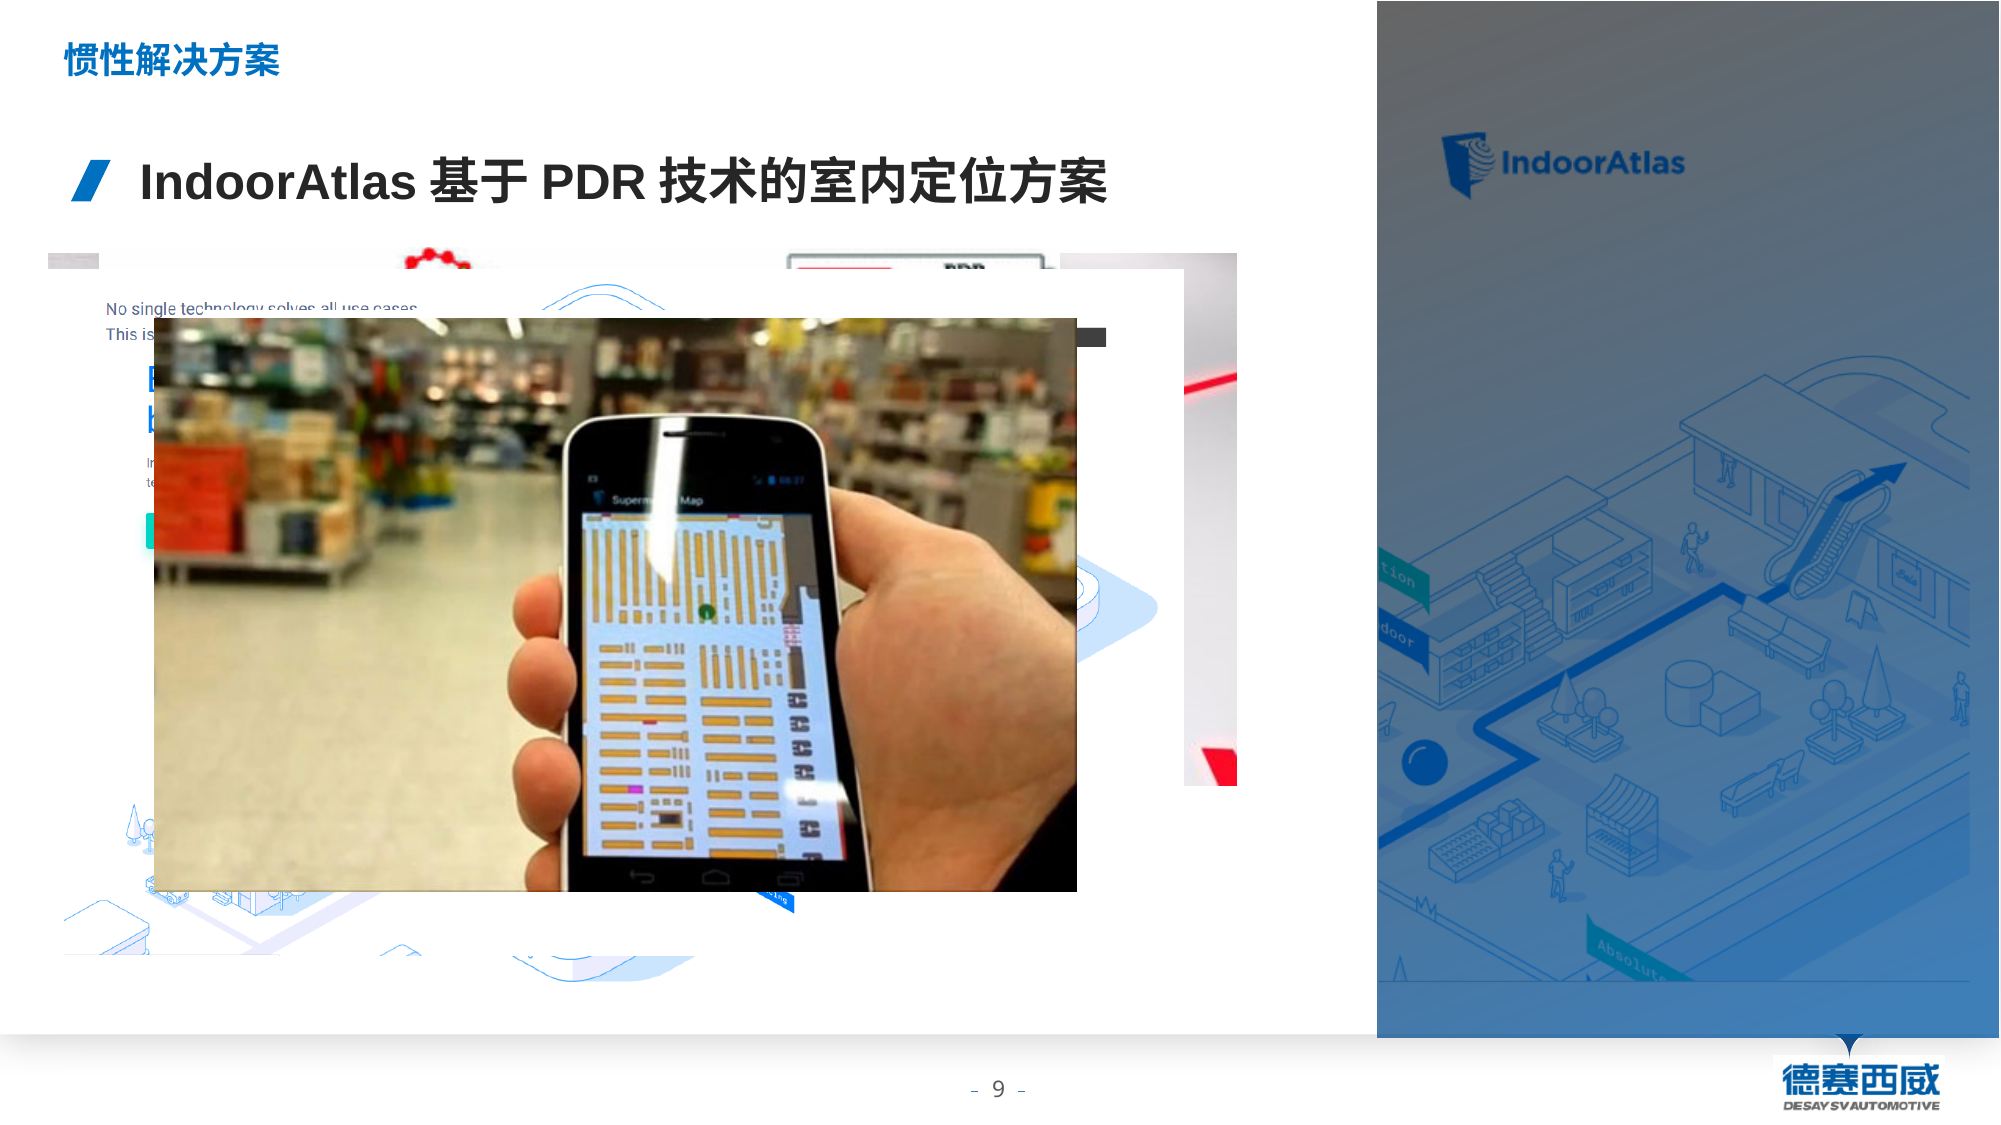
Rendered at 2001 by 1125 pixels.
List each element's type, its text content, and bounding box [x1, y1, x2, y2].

text_box IndoorAtlas基于PDR技术的室内定位方案 [124, 141, 1172, 217]
text_box [69, 158, 113, 203]
picture [1378, 31, 1970, 1034]
text_box [1840, 1038, 1859, 1060]
picture [1773, 1055, 1945, 1121]
text_box [1376, 1, 2000, 1038]
list 惯性解决方案 [48, 34, 759, 89]
picture [47, 247, 1237, 999]
